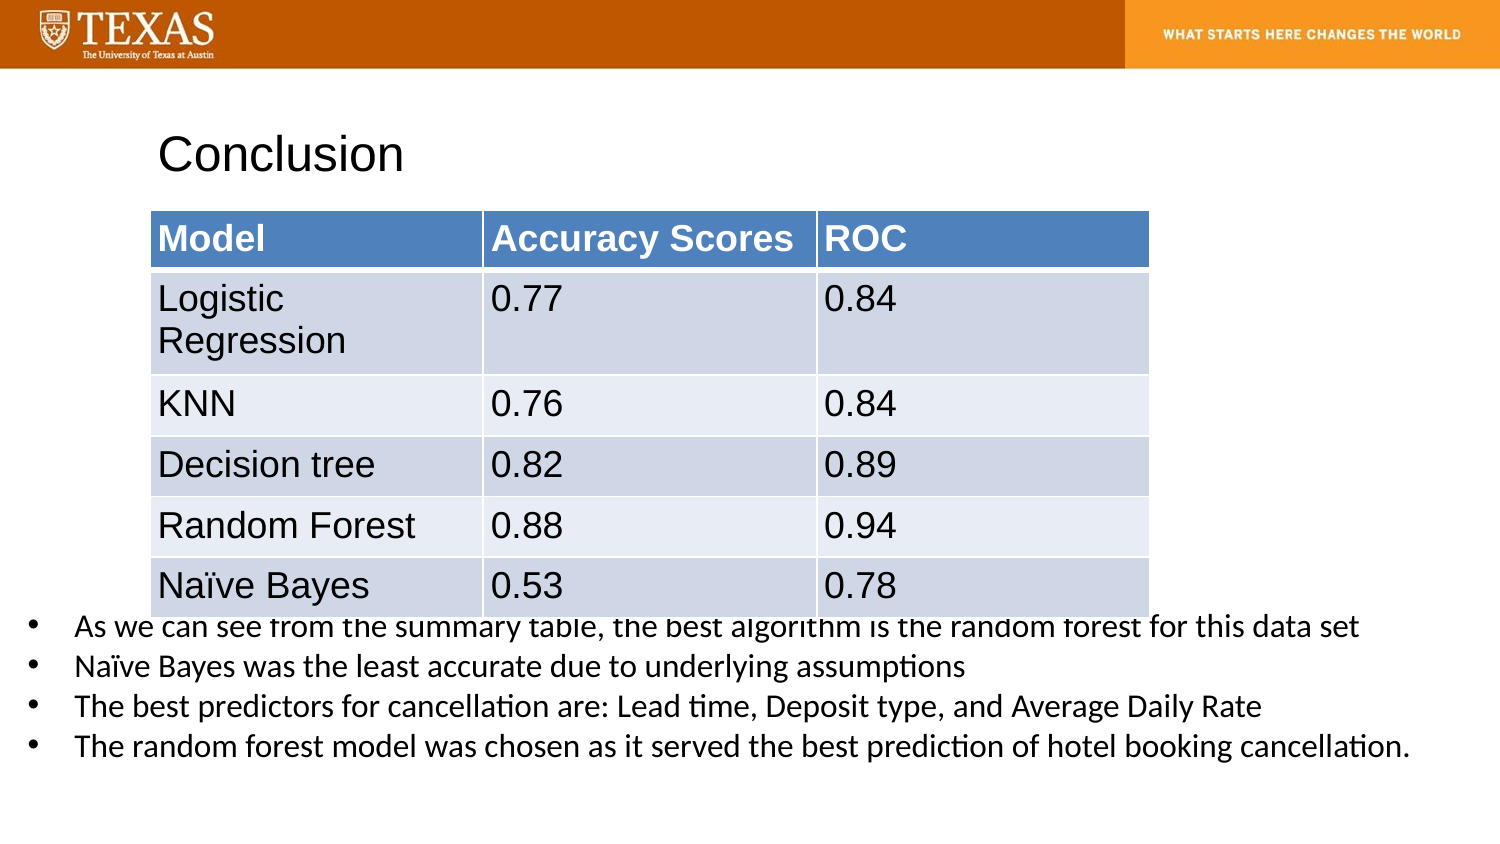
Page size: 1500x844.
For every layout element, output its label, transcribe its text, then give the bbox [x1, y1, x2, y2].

table_header ROC [818, 211, 1149, 267]
table_cell Naïve Bayes [151, 558, 482, 617]
table_cell Random Forest [151, 497, 482, 556]
table_cell 0.78 [818, 558, 1149, 617]
table_cell KNN [151, 376, 482, 435]
text_box As we can see from the summary table, the best algorithm is the random forest for this data set Naïve Bayes was the least accurate due to underlying assumptions The best predictors for cancellation are: Lead time, Deposit type, and Average Daily Rate The random forest model was chosen as it served the best prediction of hotel booking cancellation. [20, 596, 1500, 812]
table_cell 0.94 [818, 497, 1149, 556]
table_cell 0.84 [818, 376, 1149, 435]
table_cell 0.82 [484, 437, 816, 496]
table_header Accuracy Scores [484, 211, 816, 267]
table_cell 0.76 [484, 376, 816, 435]
title Conclusion [0, 121, 826, 183]
table_cell 0.84 [818, 273, 1149, 374]
table_cell Logistic Regression [151, 273, 482, 374]
table_cell 0.77 [484, 273, 816, 374]
table_header Model [151, 211, 482, 267]
table_cell 0.88 [484, 497, 816, 556]
table_cell 0.89 [818, 437, 1149, 496]
table_cell Decision tree [151, 437, 482, 496]
picture [0, 0, 1500, 76]
table_cell 0.53 [484, 558, 816, 617]
